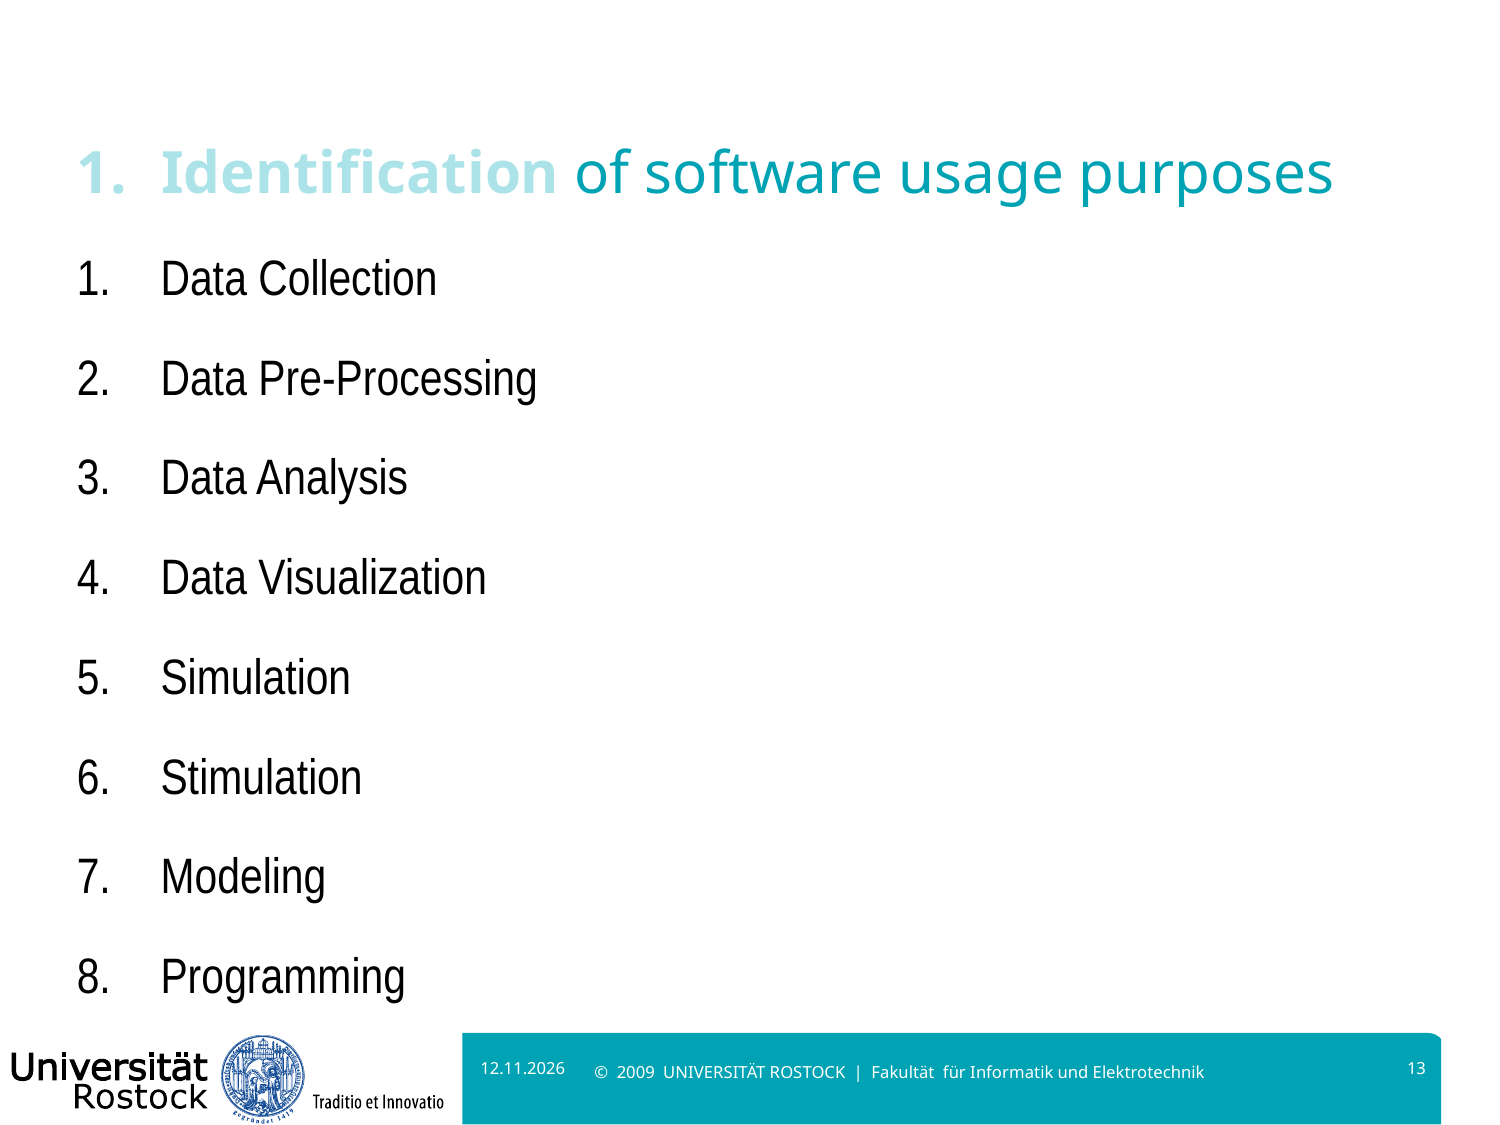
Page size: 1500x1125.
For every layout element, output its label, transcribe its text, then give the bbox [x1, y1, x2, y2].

slide_number 13 [1360, 1051, 1442, 1096]
title Identification of software usage purposes [76, 65, 1442, 191]
list Data Collection Data Pre-Processing Data Analysis Data Visualization Simulation Stimulation Modeling Programming [76, 208, 1442, 1012]
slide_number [480, 1051, 595, 1096]
footer © 2009 UNIVERSITÄT ROSTOCK | Fakultät für Informatik und Elektrotechnik [594, 1054, 1360, 1096]
